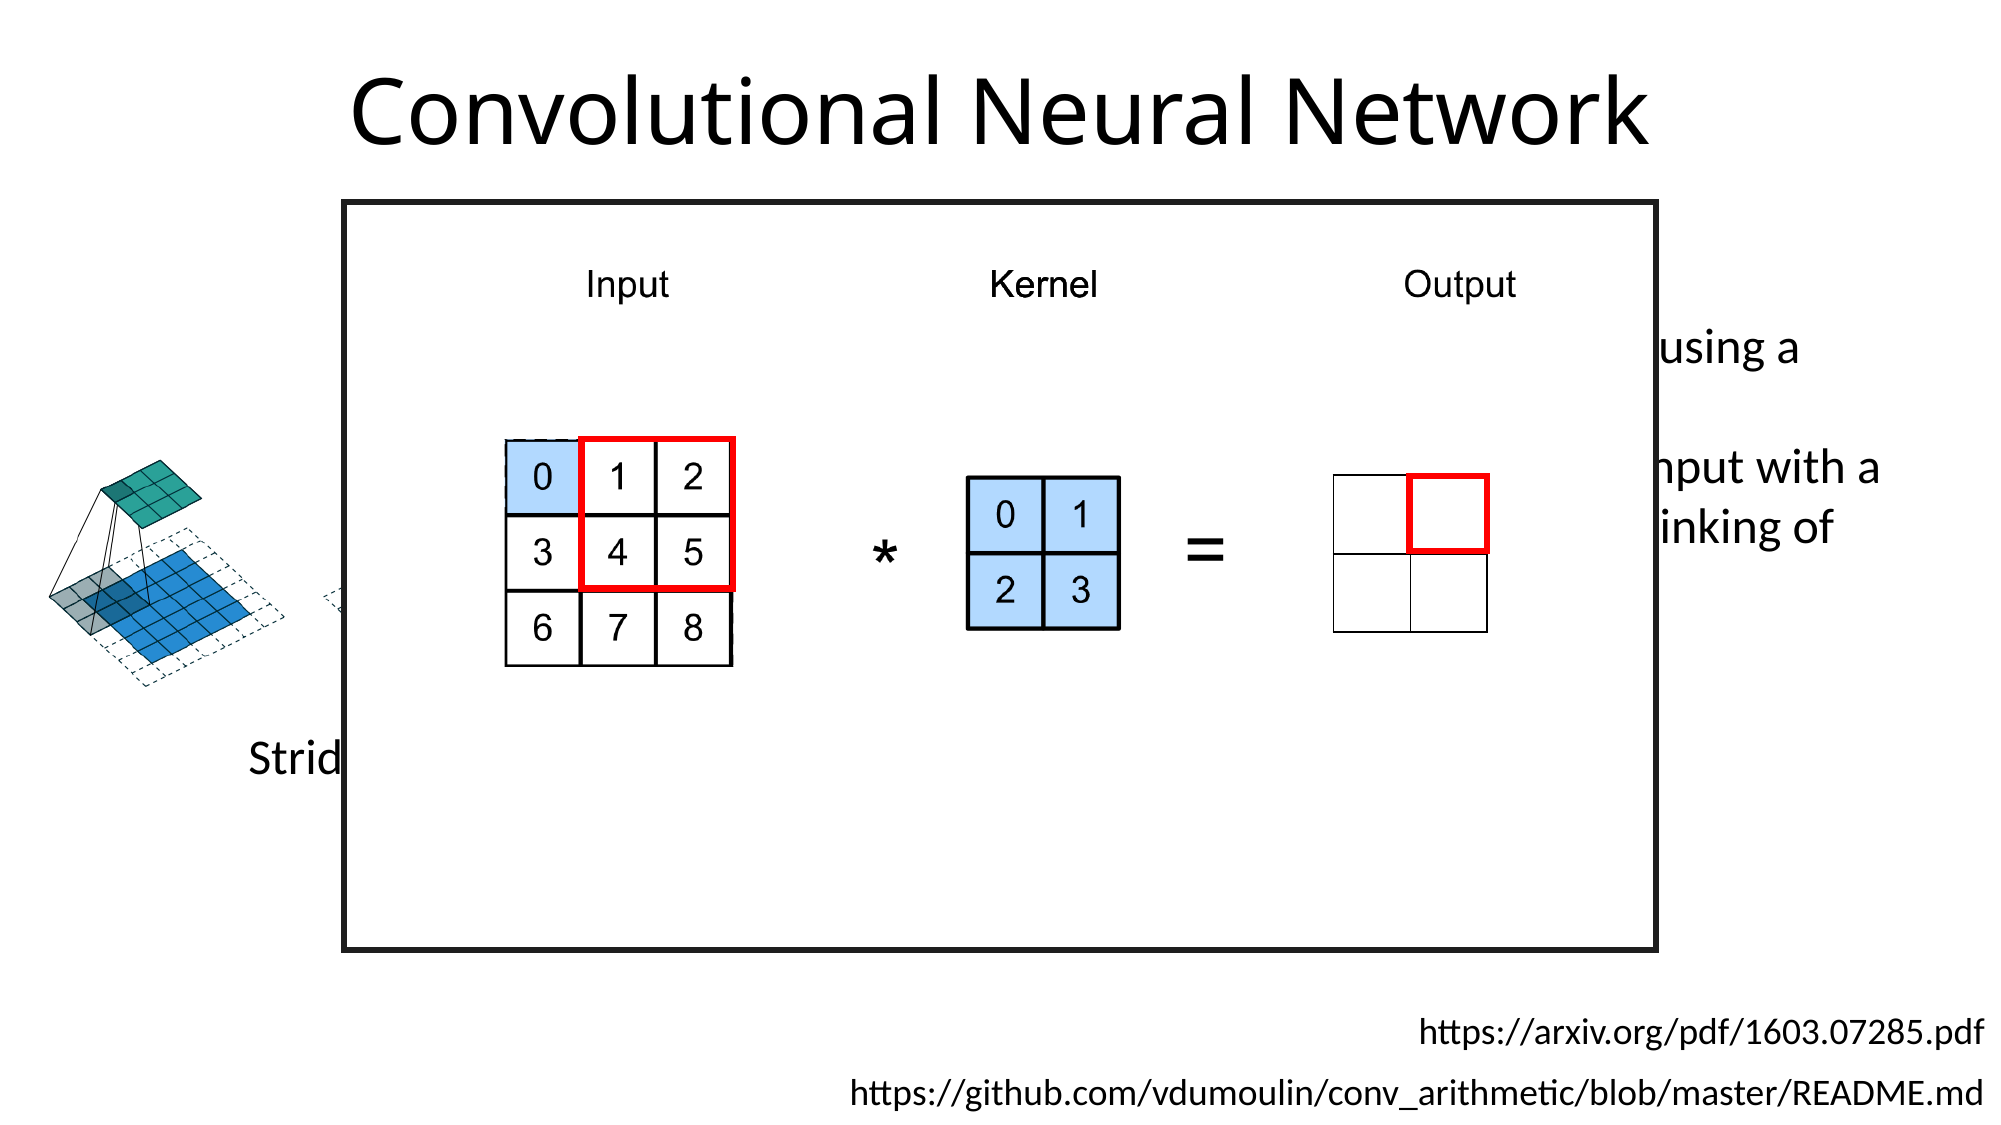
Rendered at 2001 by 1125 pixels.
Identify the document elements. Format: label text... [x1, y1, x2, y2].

picture [1367, 242, 1600, 335]
text_box https://github.com/vdumoulin/conv_arithmetic/blob/master/README.md [774, 1060, 2000, 1121]
text_box Stride: 2, Padding: 1, no Dilation [71, 716, 343, 792]
text_box Stride: Apply the kernel using a step size. Padding: Surround the input with a pad value to prevent shrinking of the input. [1657, 306, 1906, 622]
table_cell [1411, 555, 1486, 631]
table_cell [1334, 555, 1410, 631]
table_header [1334, 476, 1410, 553]
text_box ` [1408, 475, 1488, 552]
text_box https://arxiv.org/pdf/1603.07285.pdf [995, 1000, 2000, 1060]
title Convolutional Neural Network [137, 5, 1863, 224]
text_box [343, 201, 1657, 951]
picture [22, 242, 1258, 746]
